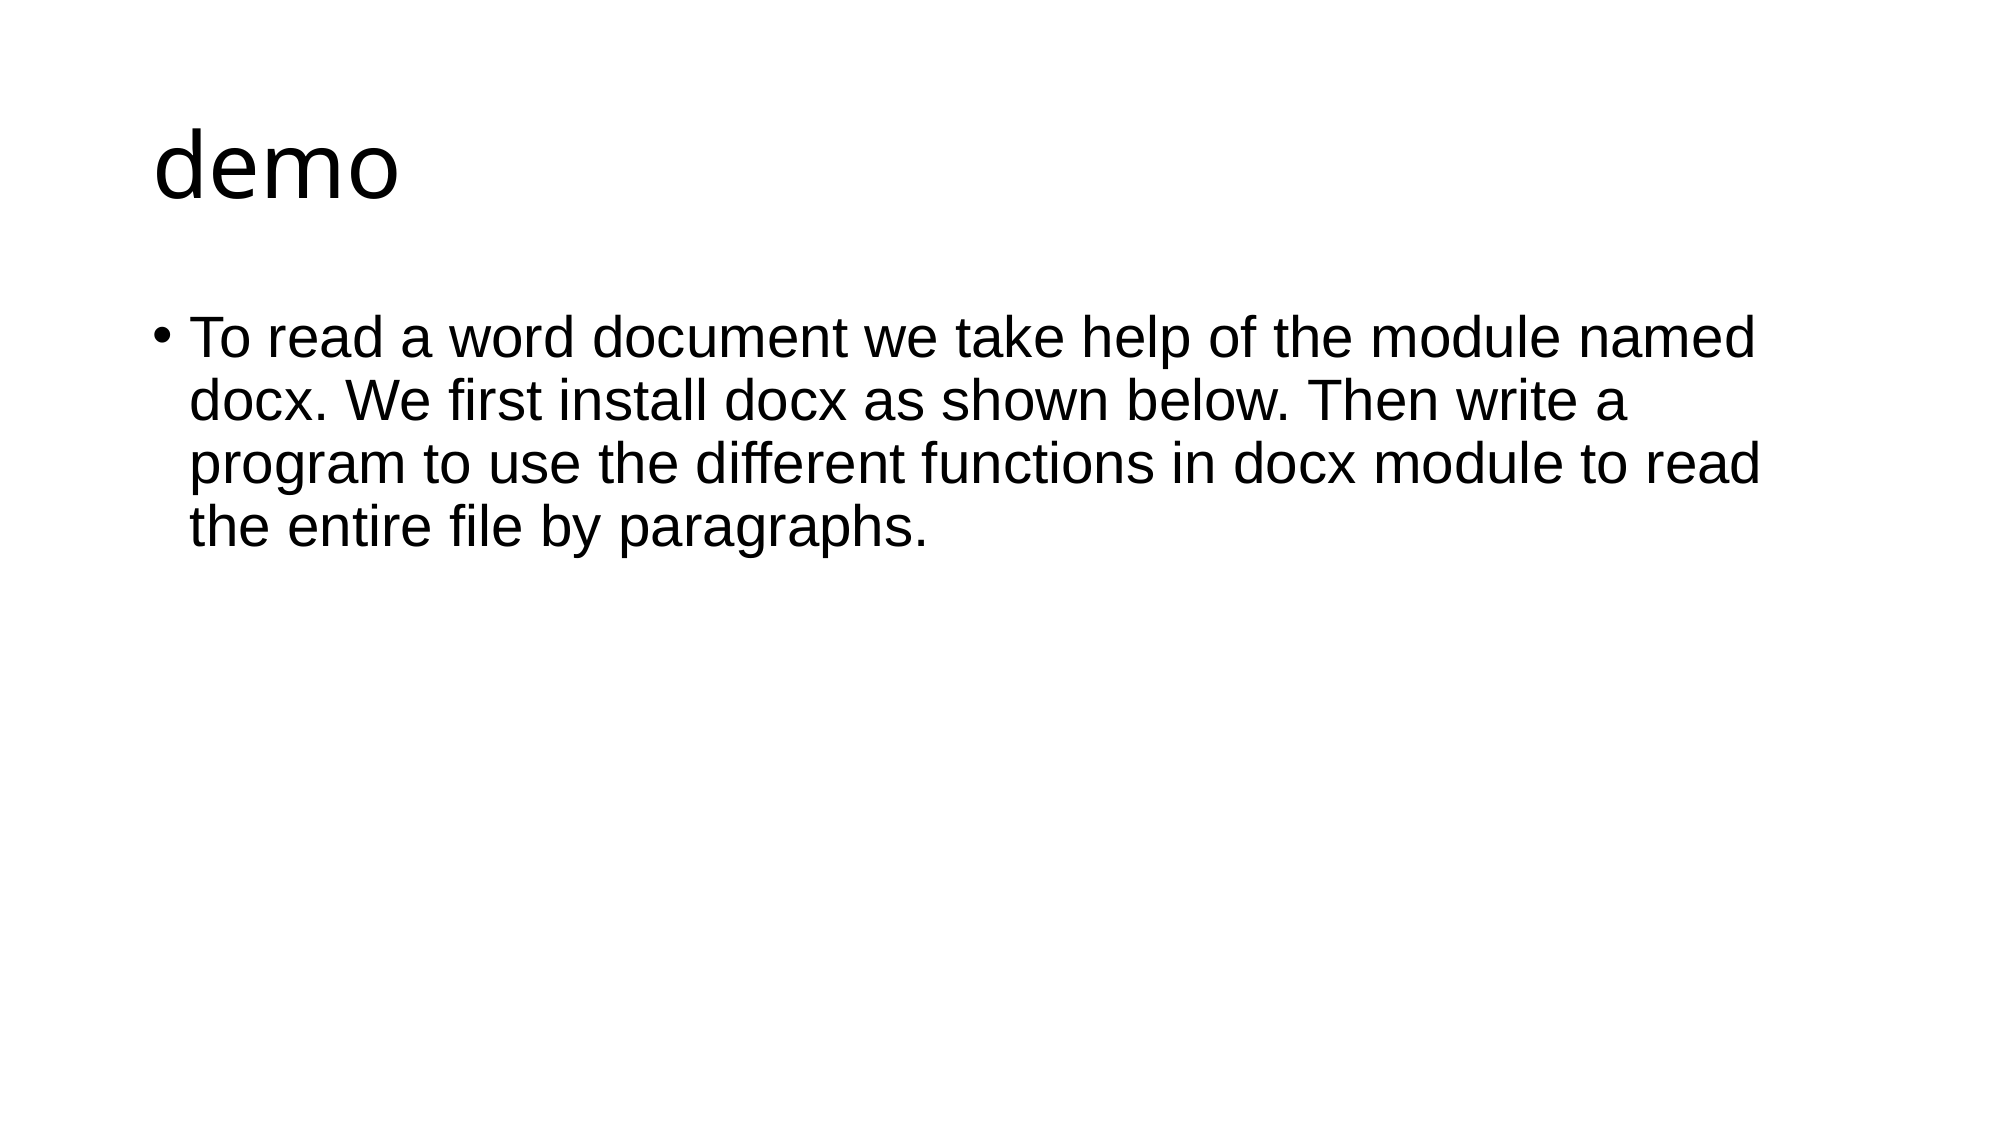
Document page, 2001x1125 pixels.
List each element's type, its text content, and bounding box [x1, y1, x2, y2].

list To read a word document we take help of the module named docx. We first install docx as shown below. Then write a program to use the different functions in docx module to read the entire file by paragraphs. [137, 299, 1863, 1014]
title demo [137, 59, 1863, 278]
